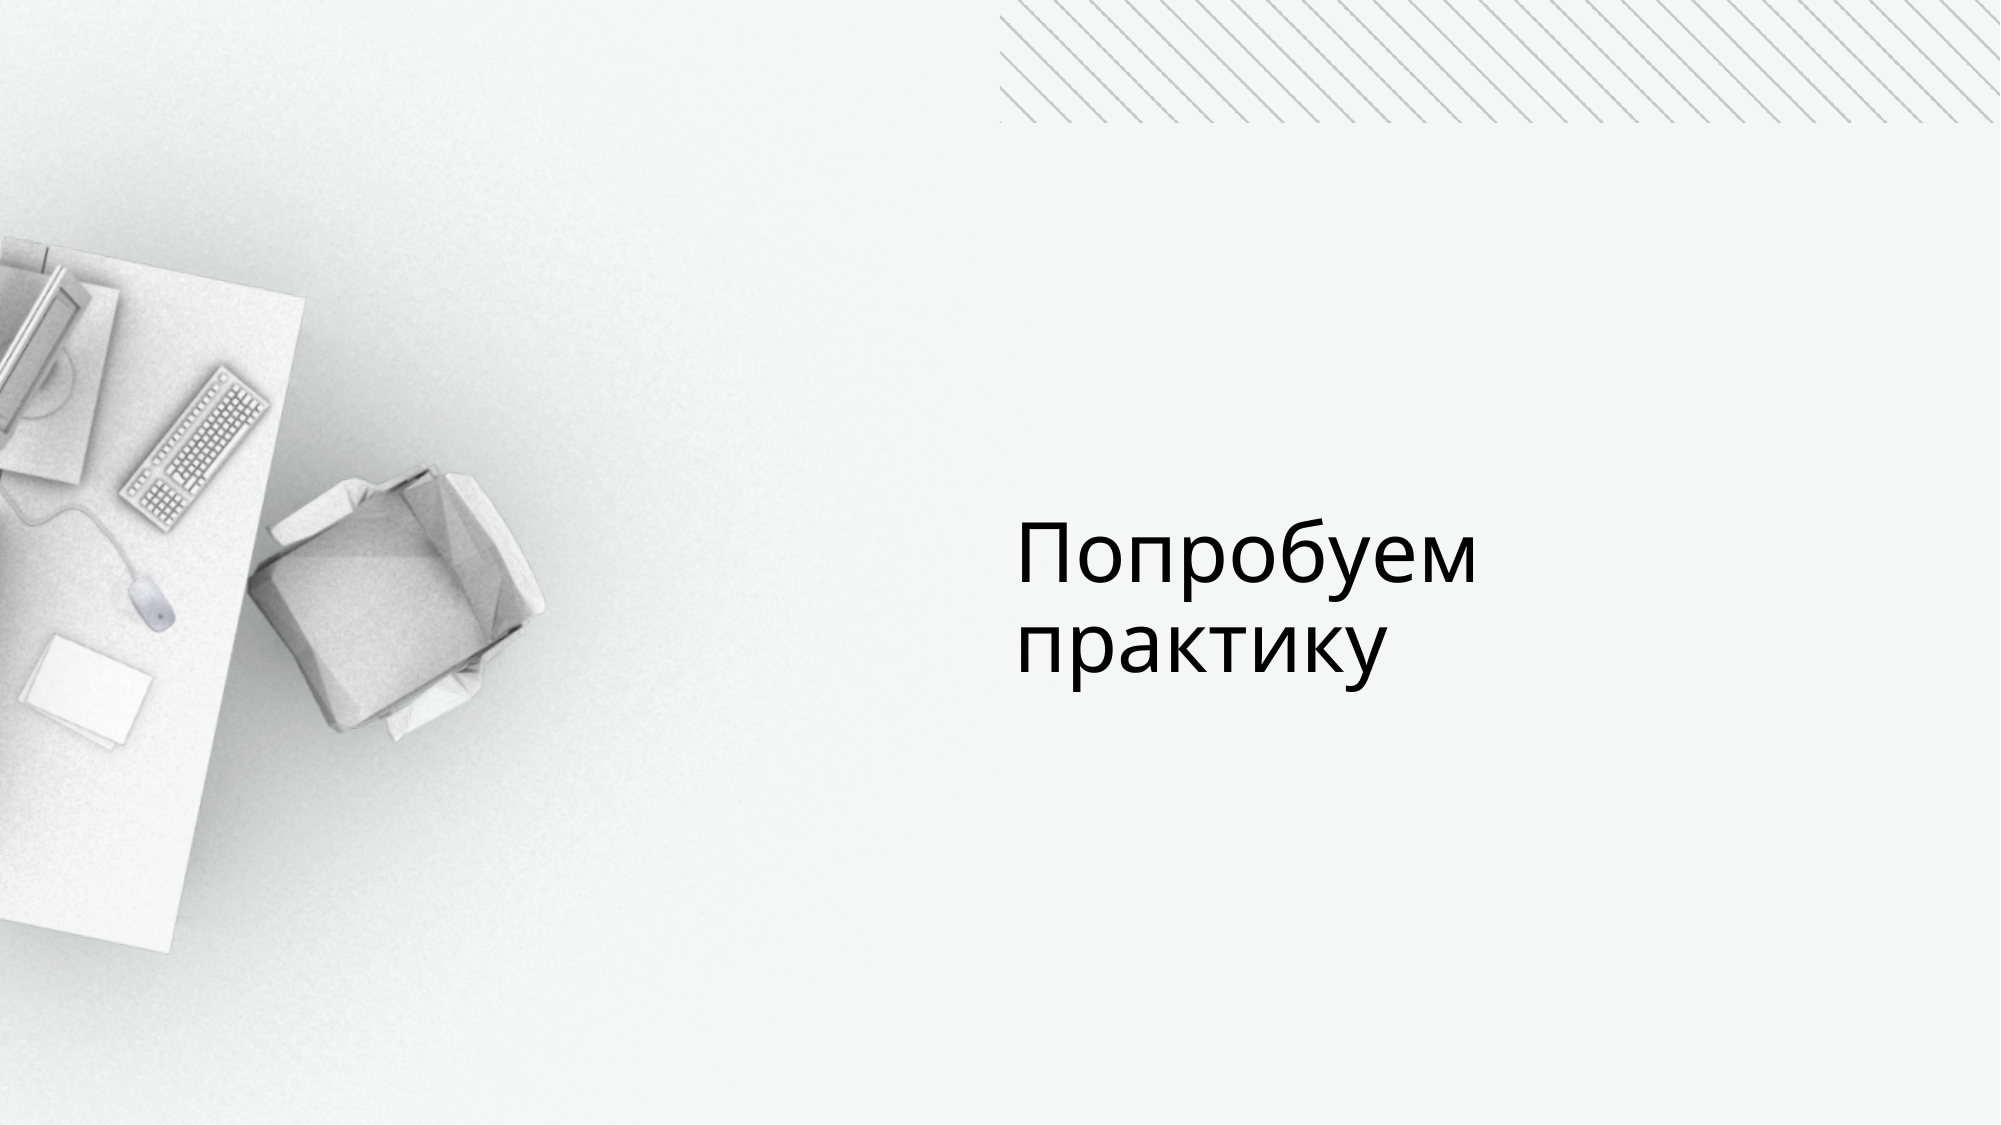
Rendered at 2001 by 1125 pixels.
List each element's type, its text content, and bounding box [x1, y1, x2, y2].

picture [0, 0, 1106, 1125]
list Попробуем практику [999, 488, 1799, 713]
